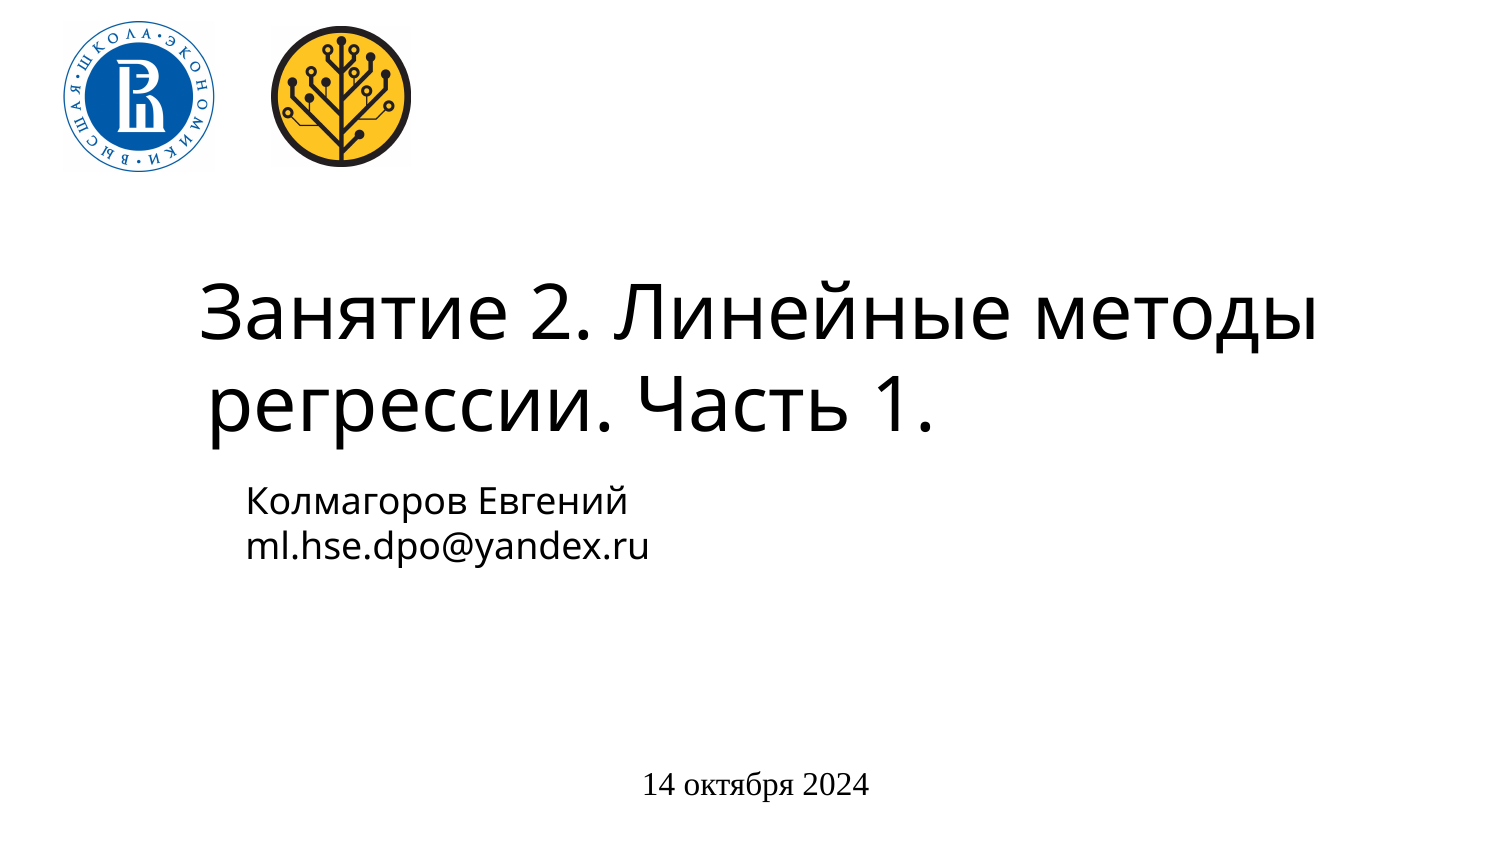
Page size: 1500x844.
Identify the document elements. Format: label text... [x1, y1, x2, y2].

text_box [276, 204, 901, 295]
text_box Колмагоров Евгений ml.hse.dpo@yandex.ru [230, 462, 784, 629]
title Занятие 2. Линейные методы регрессии. Часть 1. [31, 125, 1430, 463]
picture [271, 26, 412, 167]
text_box 14 октября 2024 [489, 747, 1023, 791]
picture [62, 21, 215, 172]
